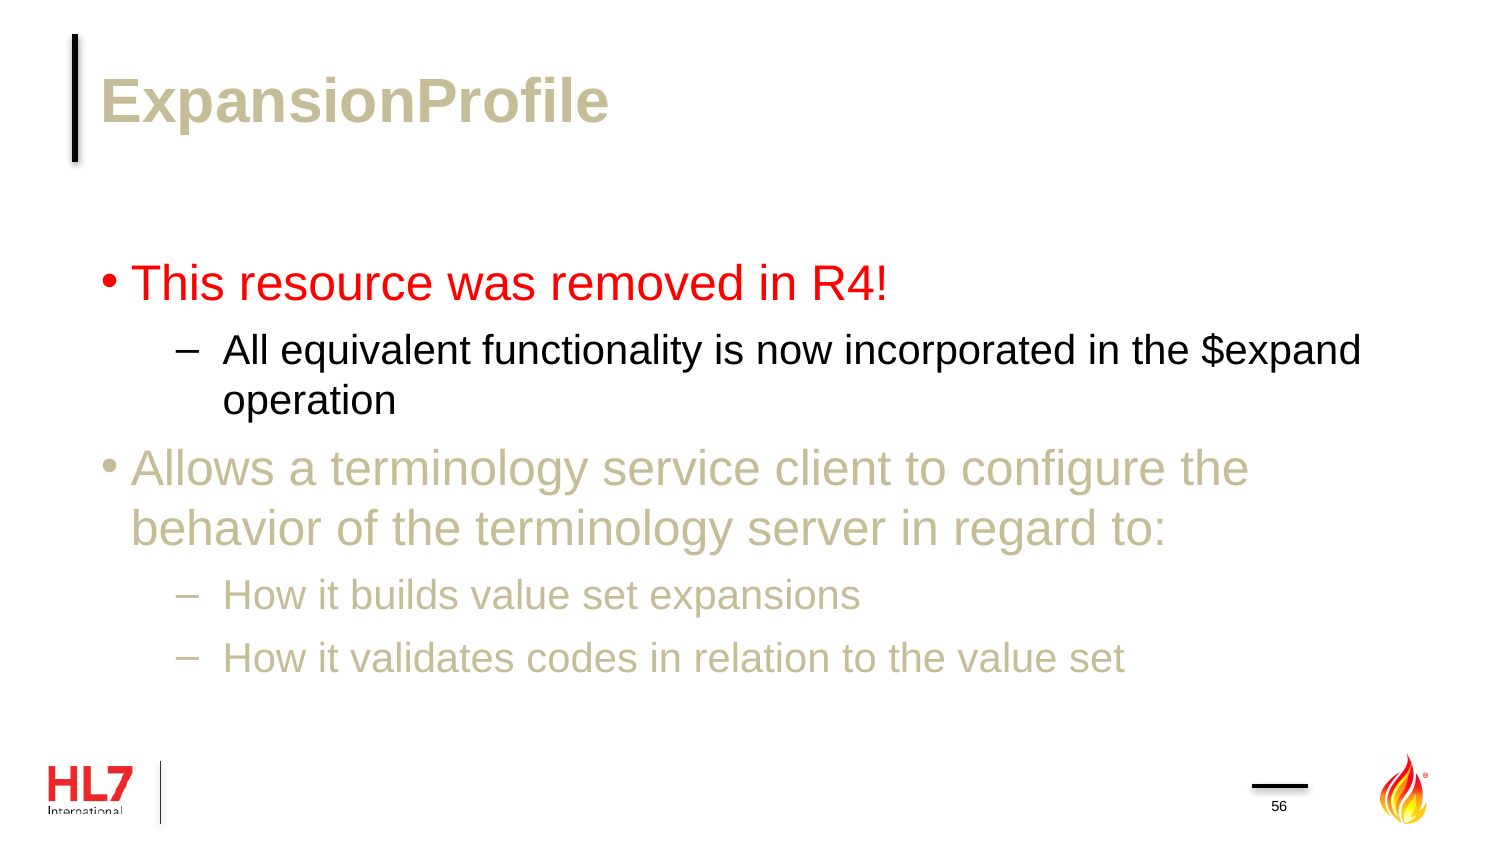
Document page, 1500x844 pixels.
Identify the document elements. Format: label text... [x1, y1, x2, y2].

title ExpansionProfile [100, 33, 1451, 163]
list This resource was removed in R4! All equivalent functionality is now incorporated in the $expand operation Allows a terminology service client to configure the behavior of the terminology server in regard to: How it builds value set expansions How it validates codes in relation to the value set [100, 250, 1451, 731]
picture [1380, 753, 1428, 824]
slide_number 56 [1257, 788, 1302, 815]
